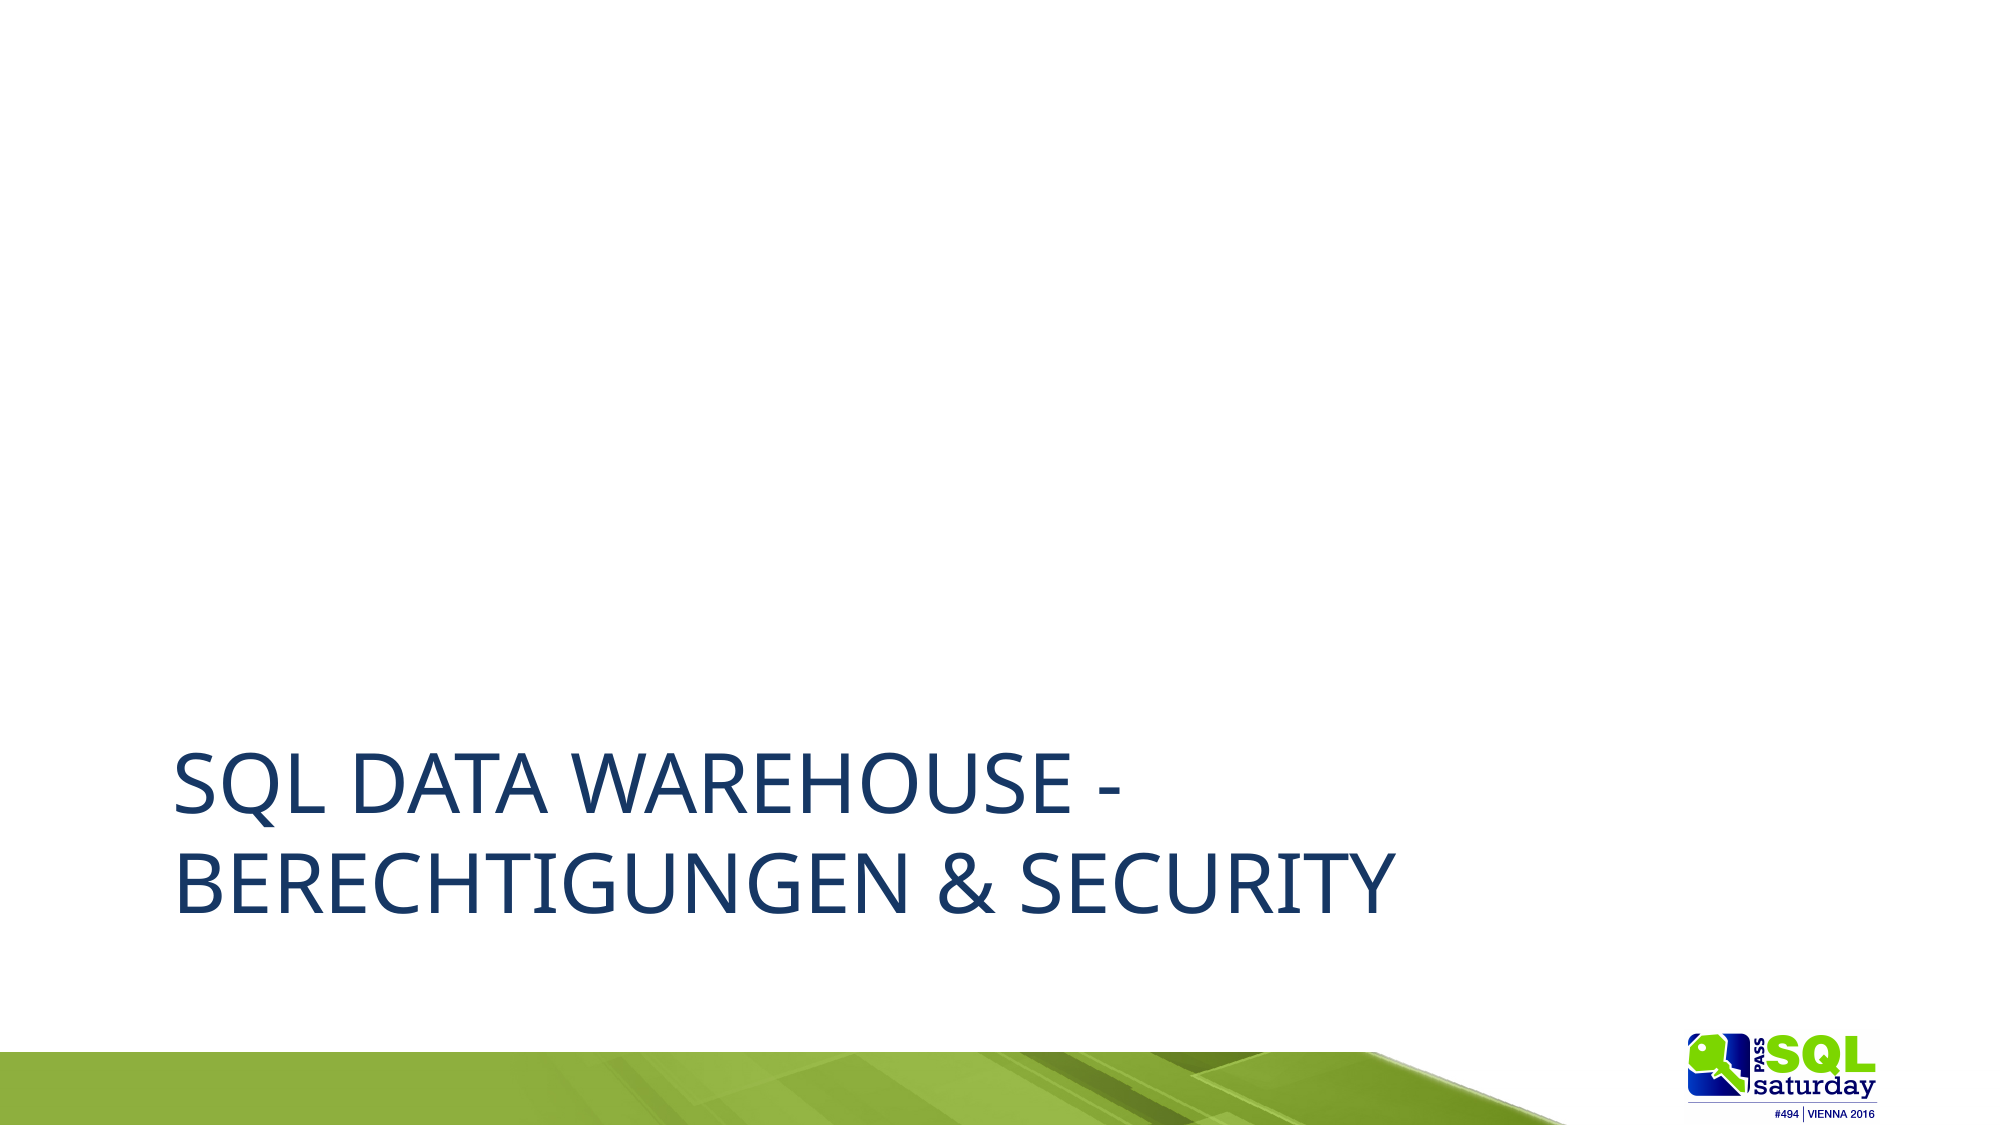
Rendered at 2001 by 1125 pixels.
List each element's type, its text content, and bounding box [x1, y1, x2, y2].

title SQL Data Warehouse - Berechtigungen & Security [157, 722, 1858, 947]
picture [0, 1029, 2000, 1125]
